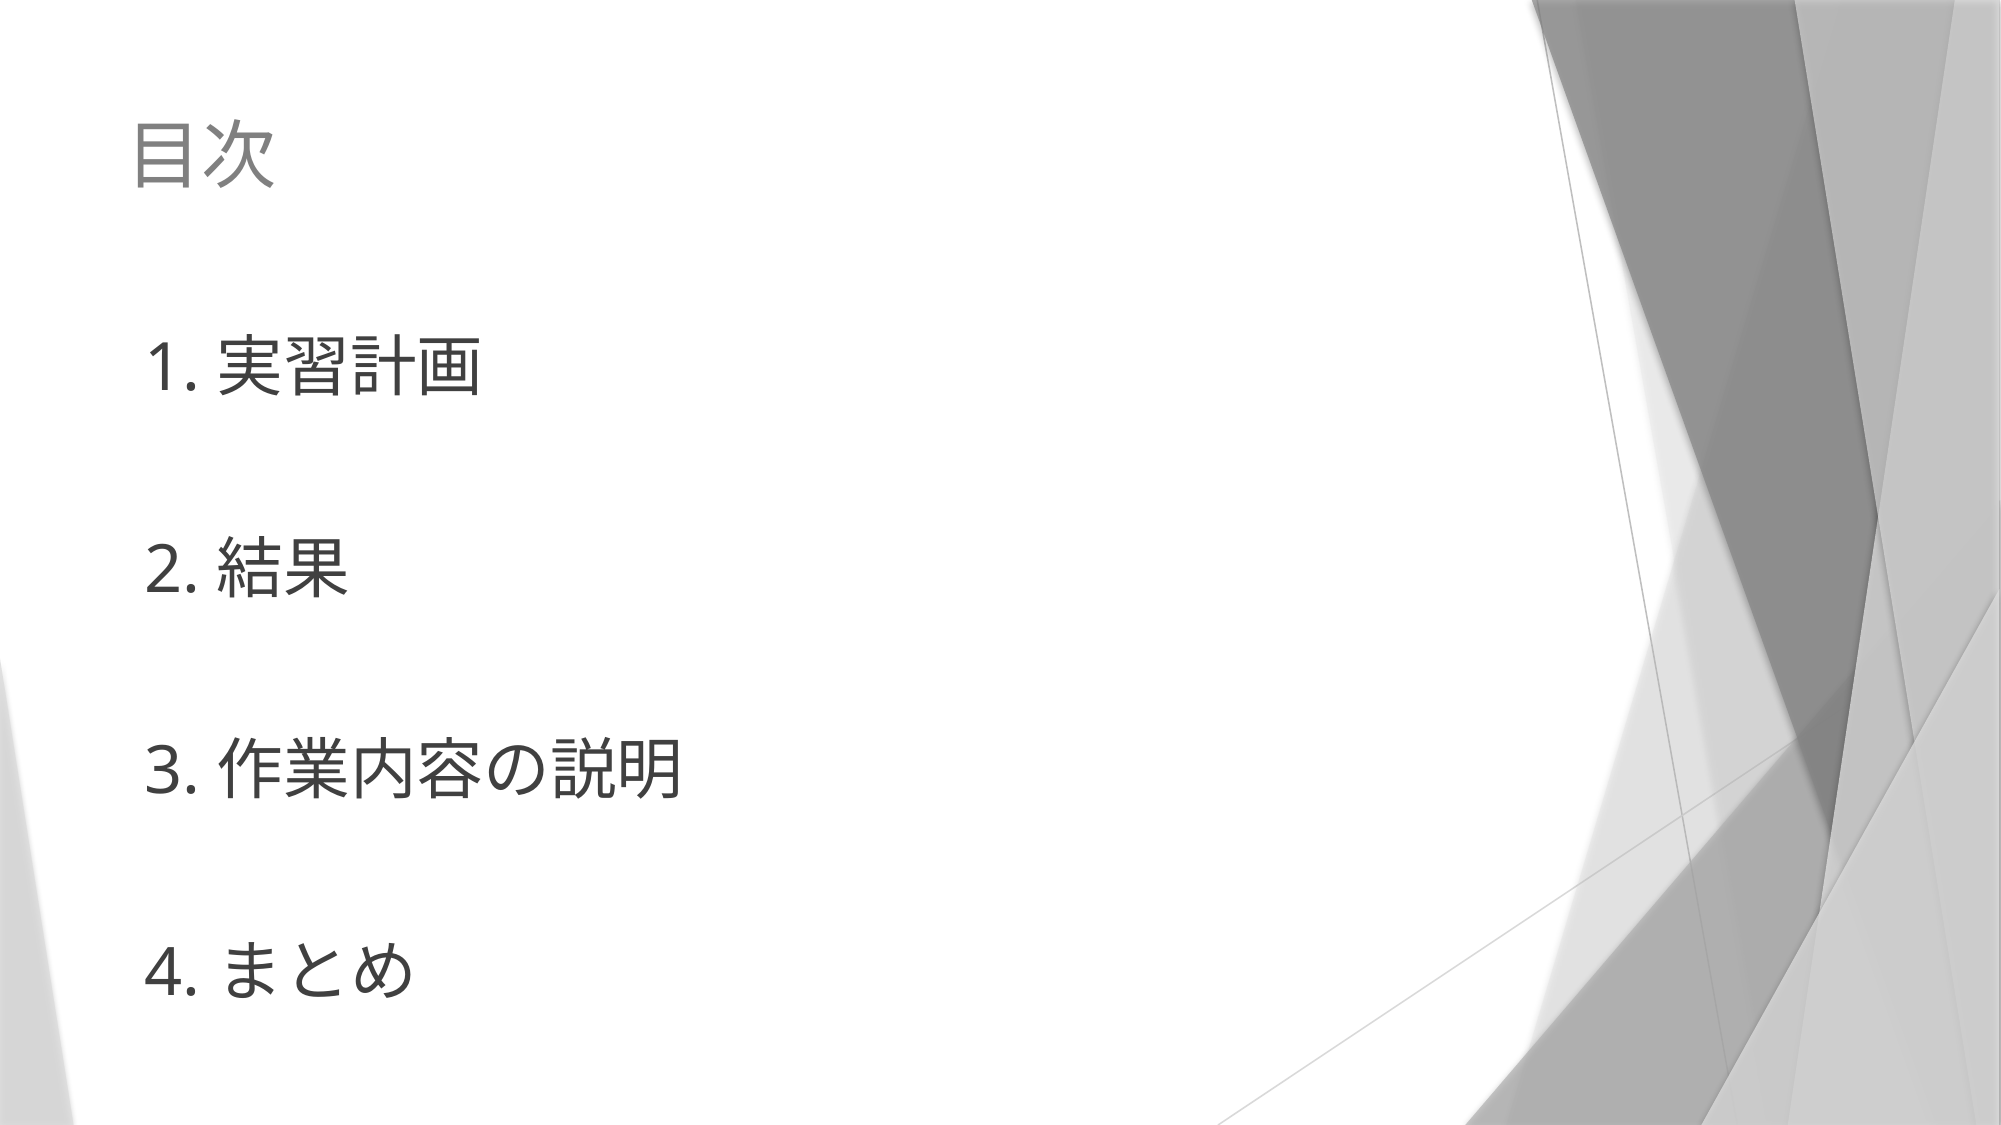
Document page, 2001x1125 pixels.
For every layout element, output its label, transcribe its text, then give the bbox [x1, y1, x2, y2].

list 1.実習計画 2.結果 3.作業内容の説明 4.まとめ [129, 316, 1540, 1012]
title 目次 [111, 99, 1522, 317]
